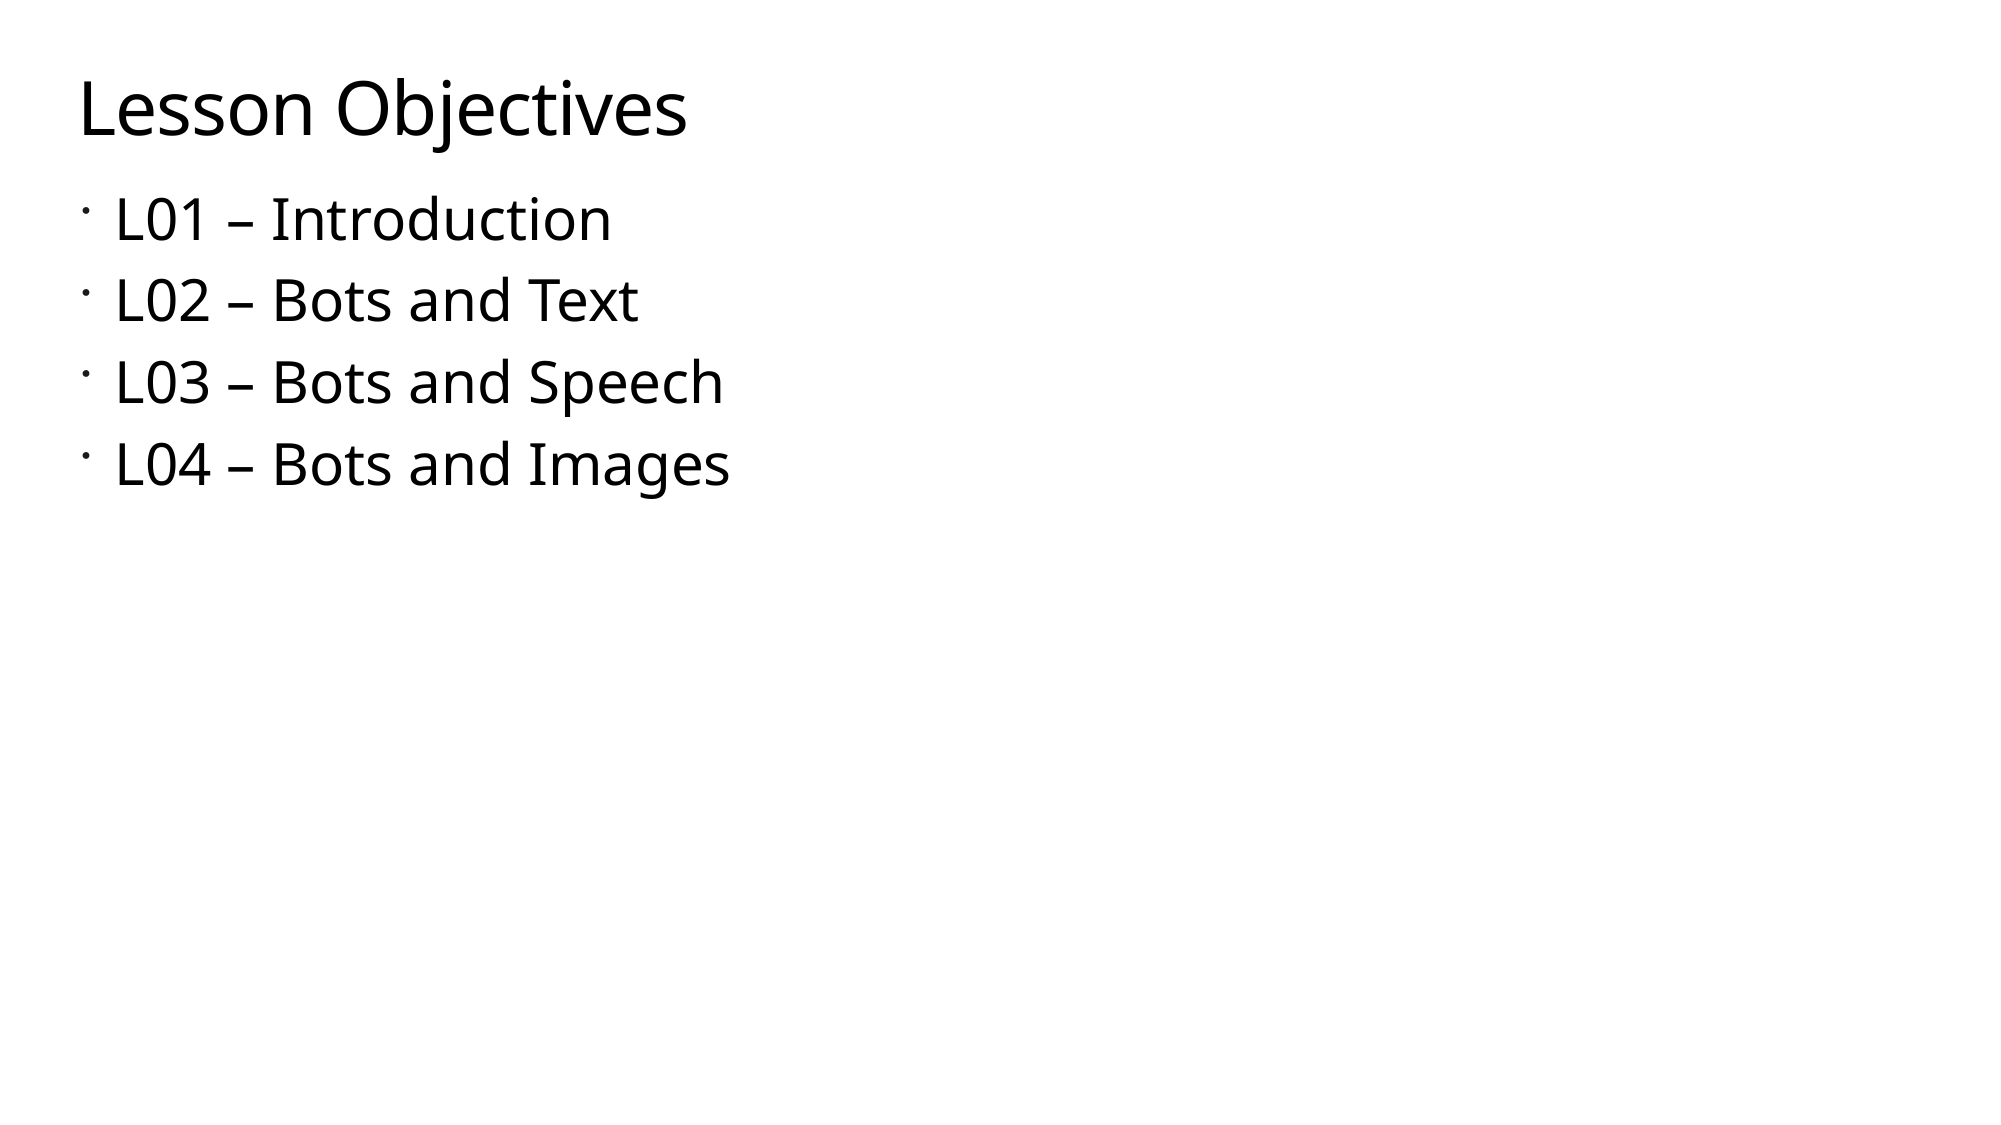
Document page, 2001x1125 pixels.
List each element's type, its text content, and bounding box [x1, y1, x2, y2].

list L01 – Introduction L02 – Bots and Text L03 – Bots and Speech L04 – Bots and Images [77, 181, 1952, 592]
title Lesson Objectives [77, 60, 1885, 152]
